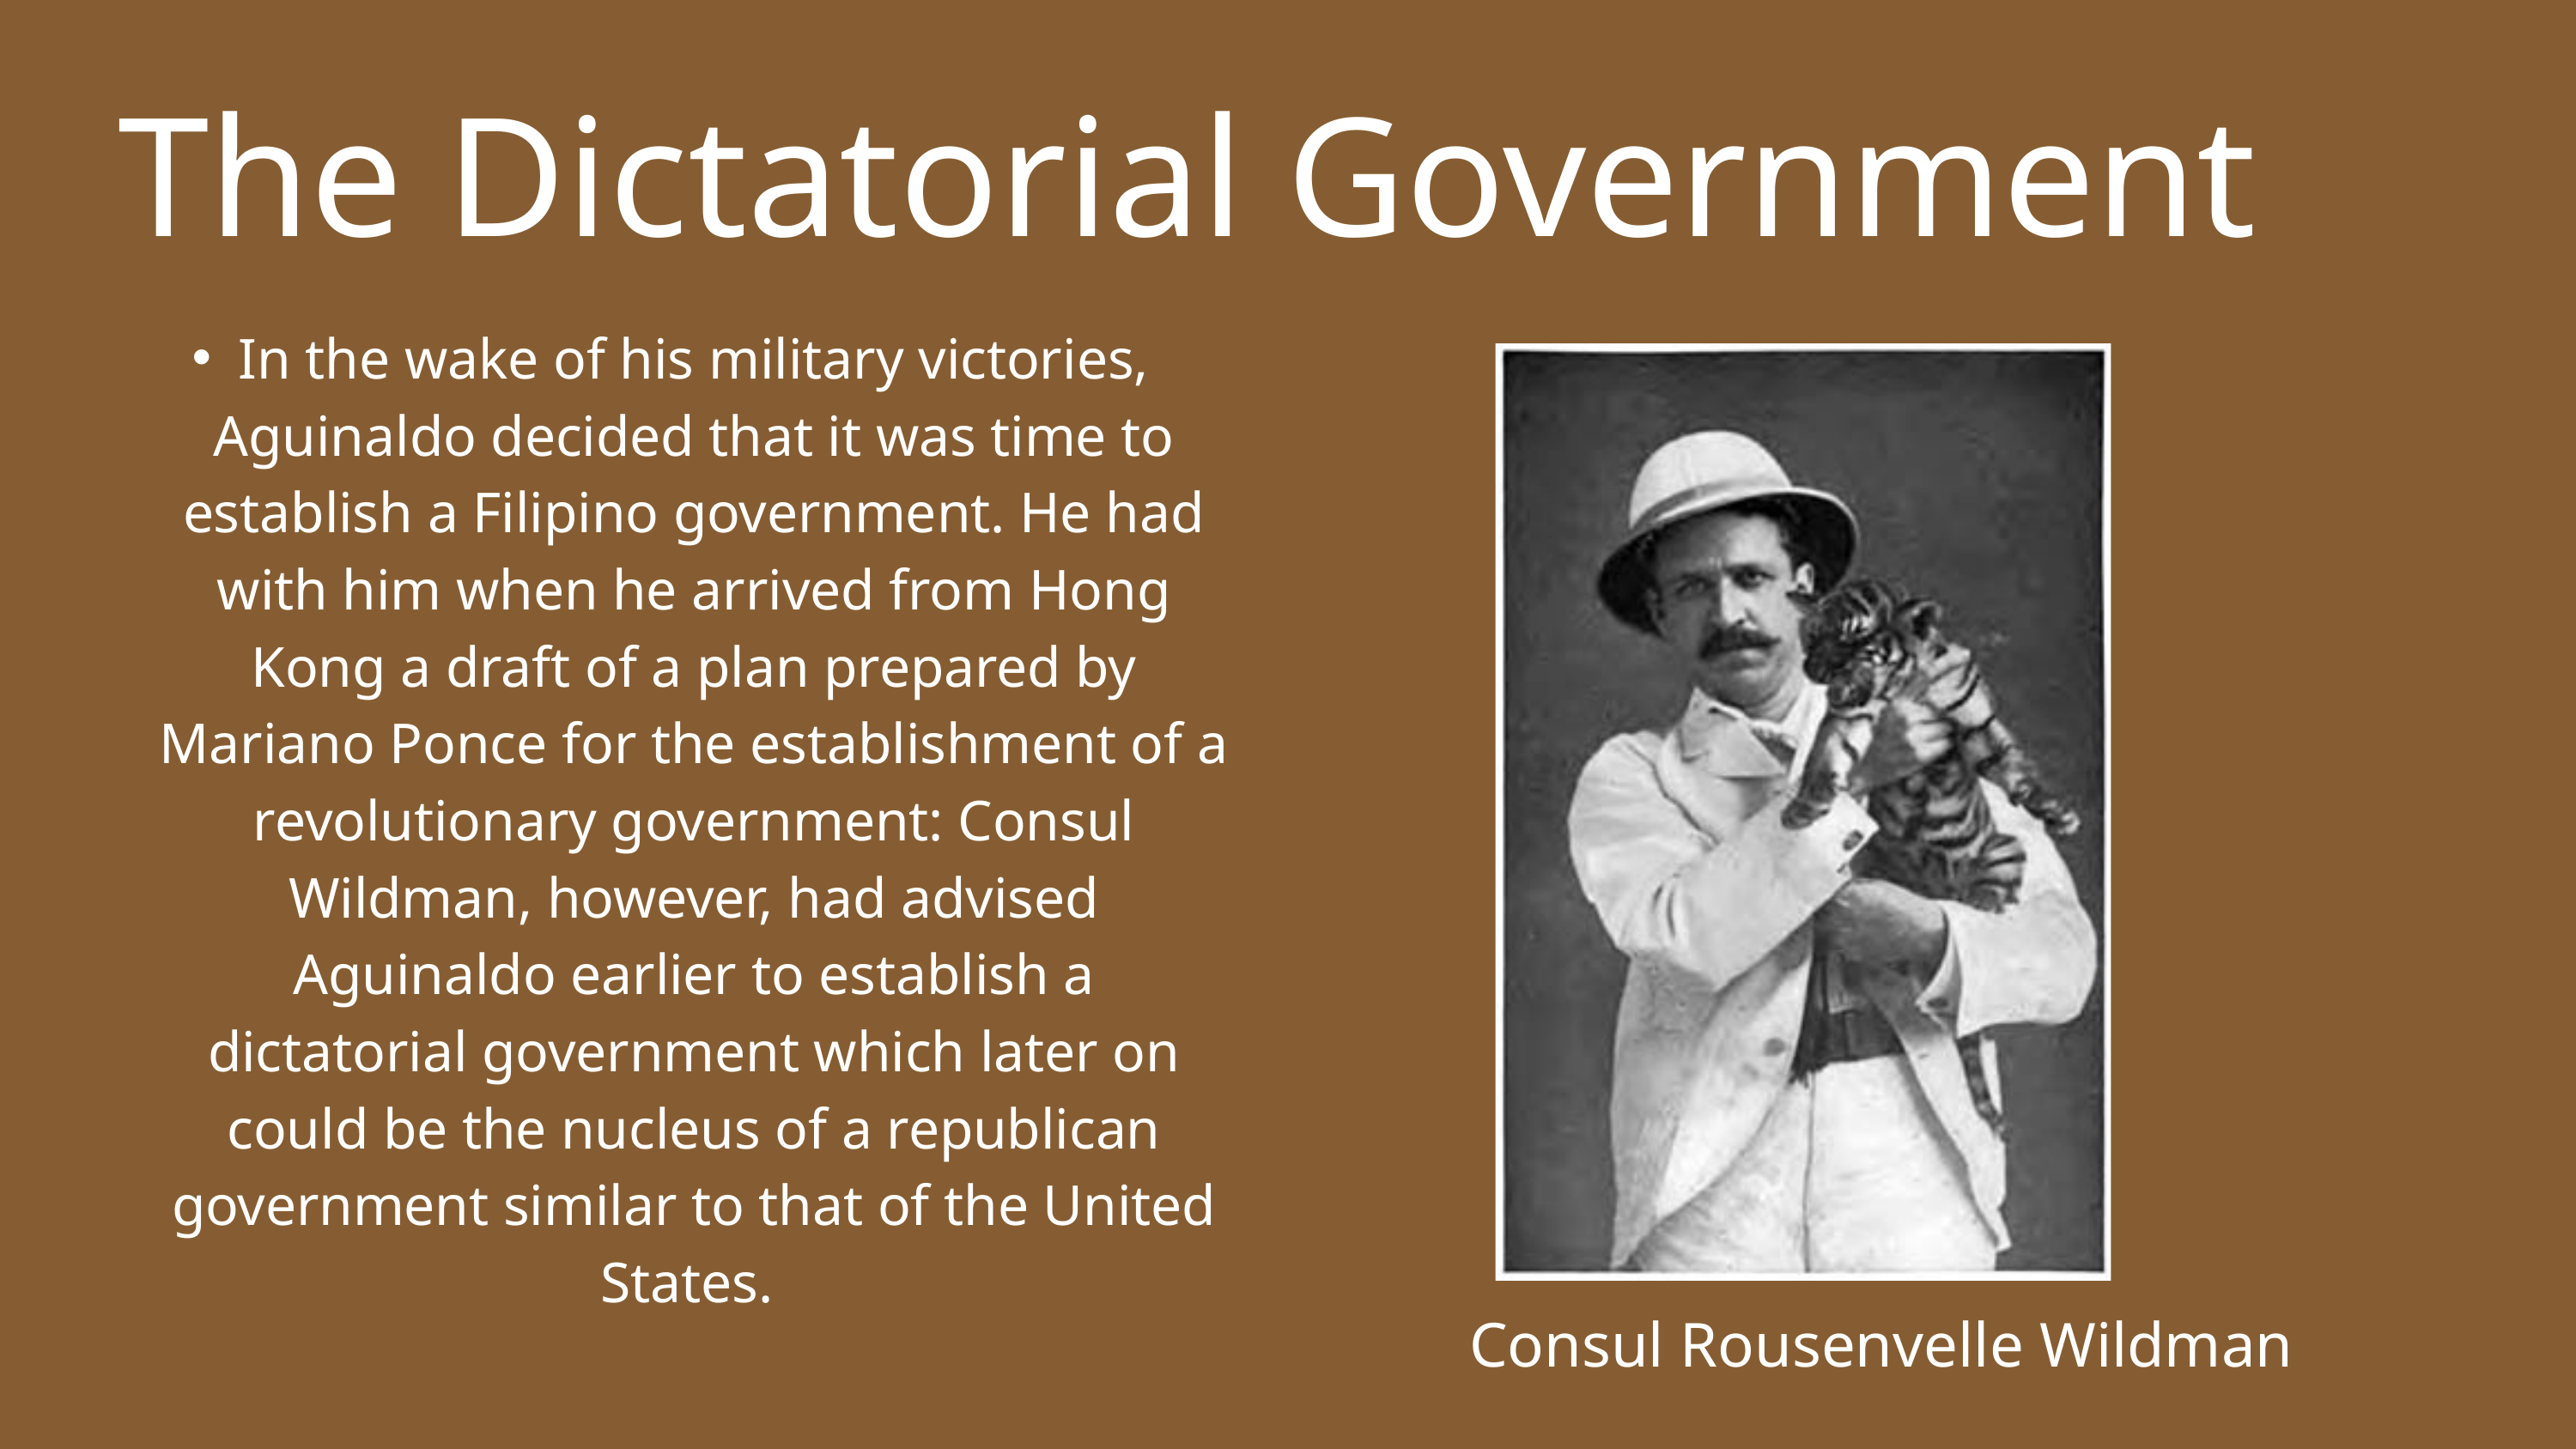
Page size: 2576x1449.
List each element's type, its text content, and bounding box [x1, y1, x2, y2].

text_box In the wake of his military victories, Aguinaldo decided that it was time to establish a Filipino government. He had with him when he arrived from Hong Kong a draft of a plan prepared by Mariano Ponce for the establishment of a revolutionary government: Consul Wildman, however, had advised Aguinaldo earlier to establish a dictatorial government which later on could be the nucleus of a republican government similar to that of the United States. [64, 312, 1231, 1314]
text_box [1495, 500, 2111, 1281]
text_box Consul Rousenvelle Wildman [1450, 1294, 2312, 1379]
text_box The Dictatorial Government [64, 39, 2312, 500]
